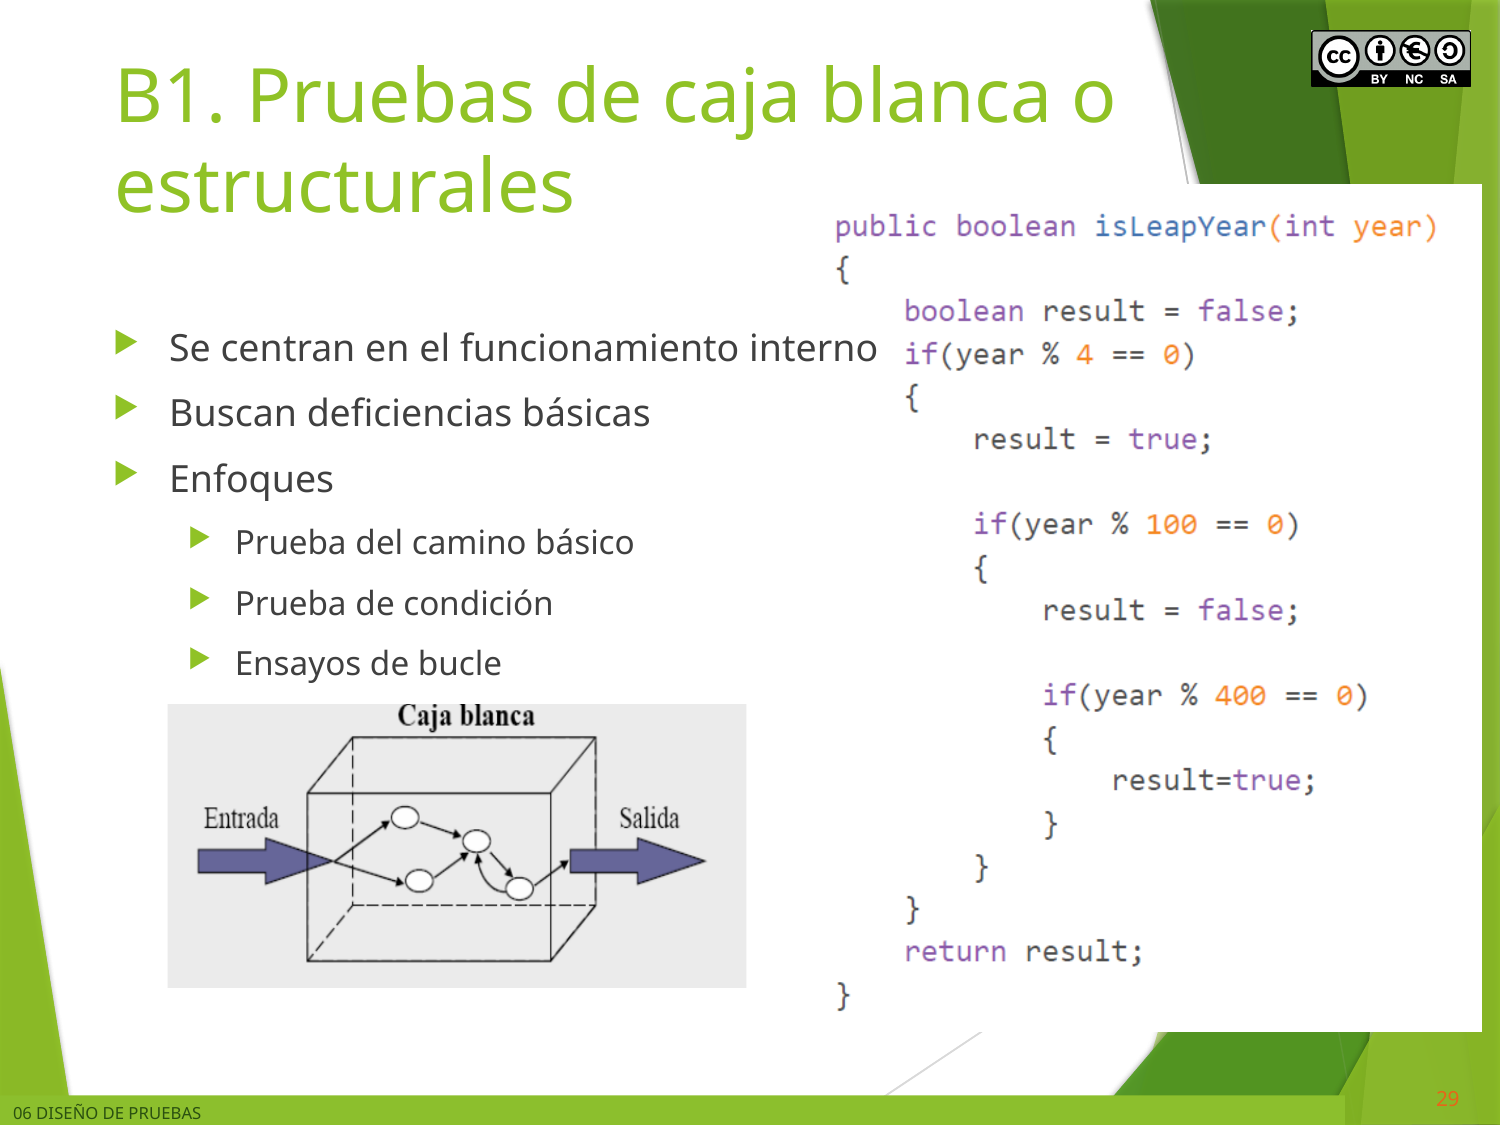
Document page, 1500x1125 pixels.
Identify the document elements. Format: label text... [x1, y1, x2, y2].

picture [815, 183, 1483, 1033]
list Se centran en el funcionamiento interno Buscan deficiencias básicas Enfoques Prueba del camino básico Prueba de condición Ensayos de bucle [97, 315, 957, 1072]
picture [1311, 30, 1471, 87]
picture [167, 703, 747, 989]
title B1. Pruebas de caja blanca o estructurales [99, 39, 1393, 315]
